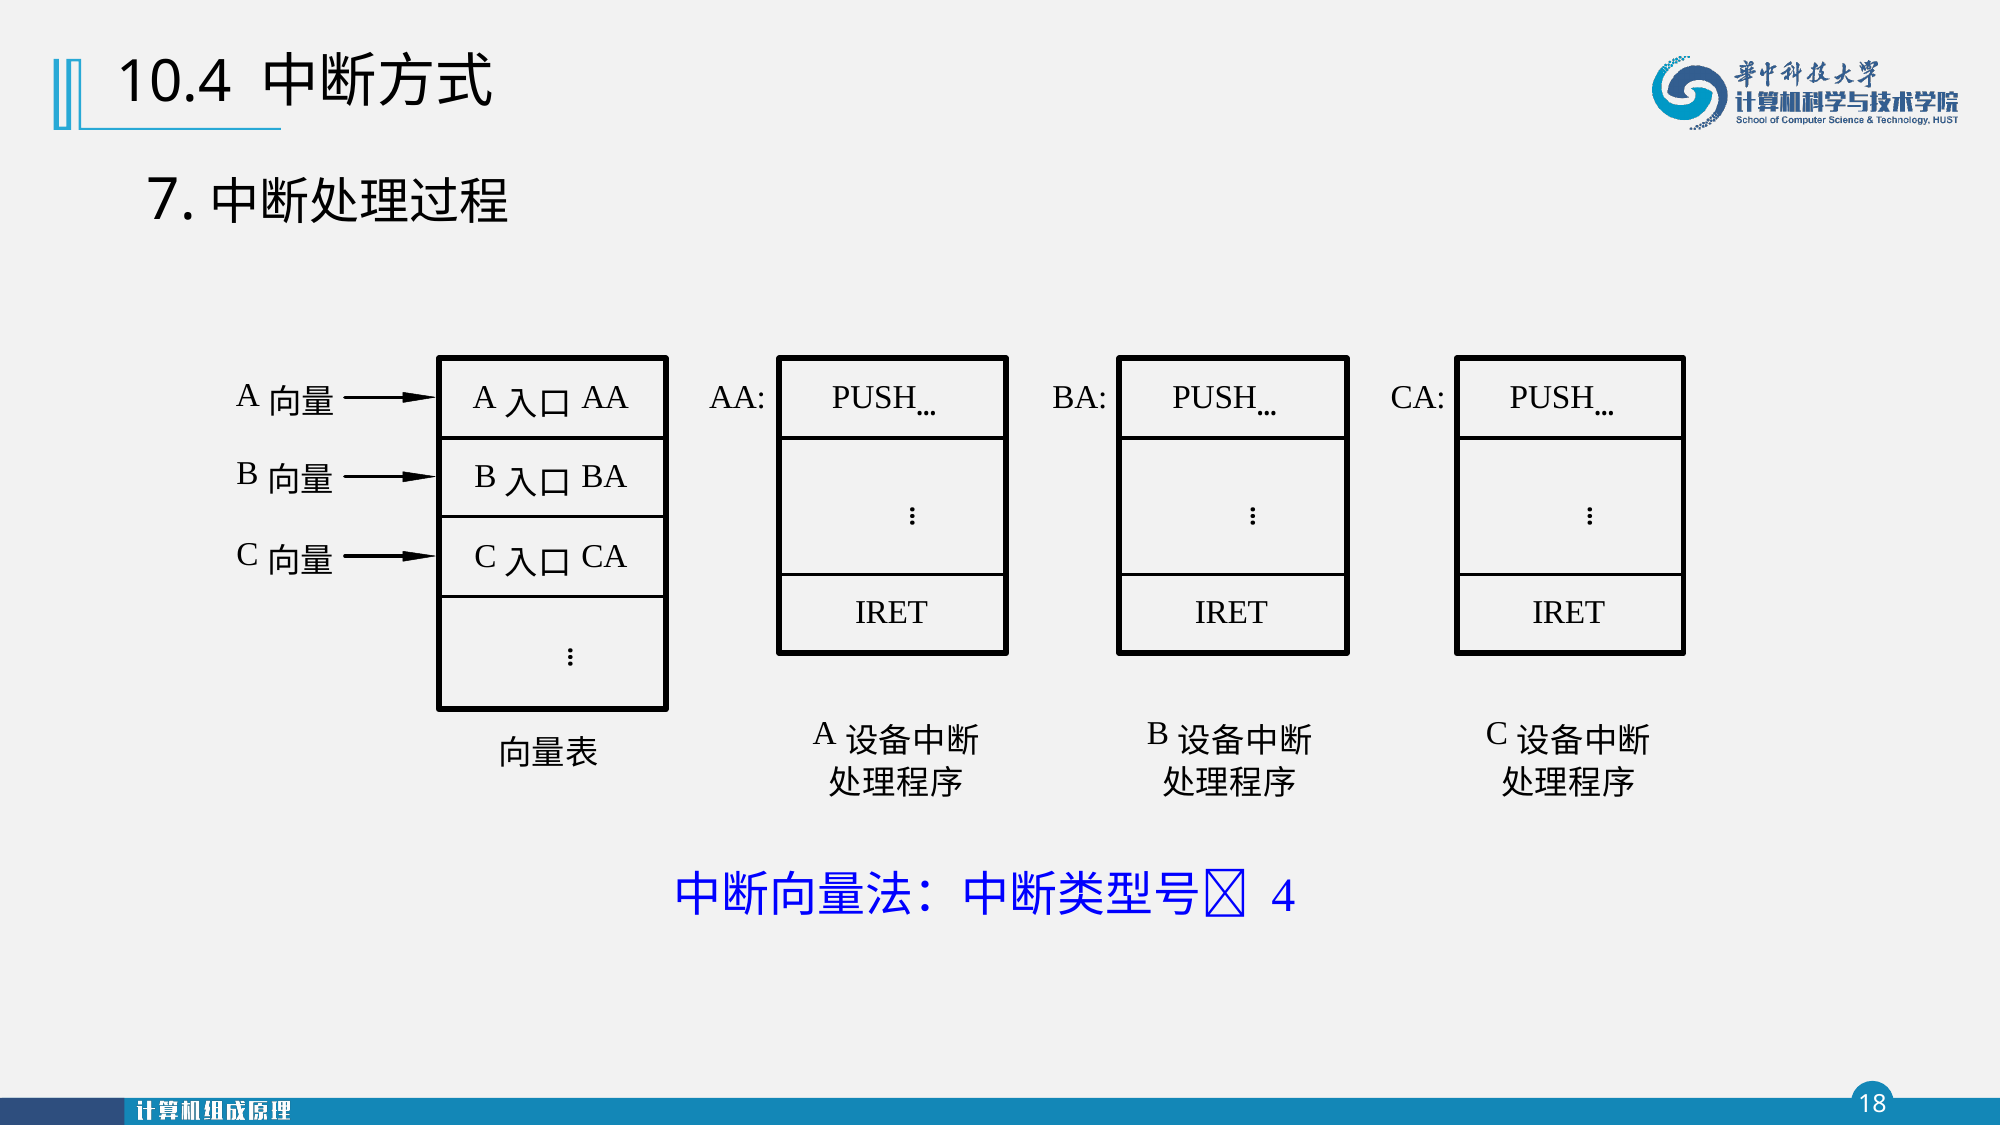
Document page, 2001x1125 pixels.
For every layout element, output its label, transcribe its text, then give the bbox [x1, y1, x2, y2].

text_box 中断向量法：中断类型号 4 [658, 855, 1330, 929]
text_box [217, 348, 1697, 815]
picture [1652, 56, 1958, 130]
text_box 10.4 中断方式 [101, 31, 775, 134]
text_box 7.中断处理过程 [132, 153, 648, 239]
picture [1652, 56, 1678, 81]
